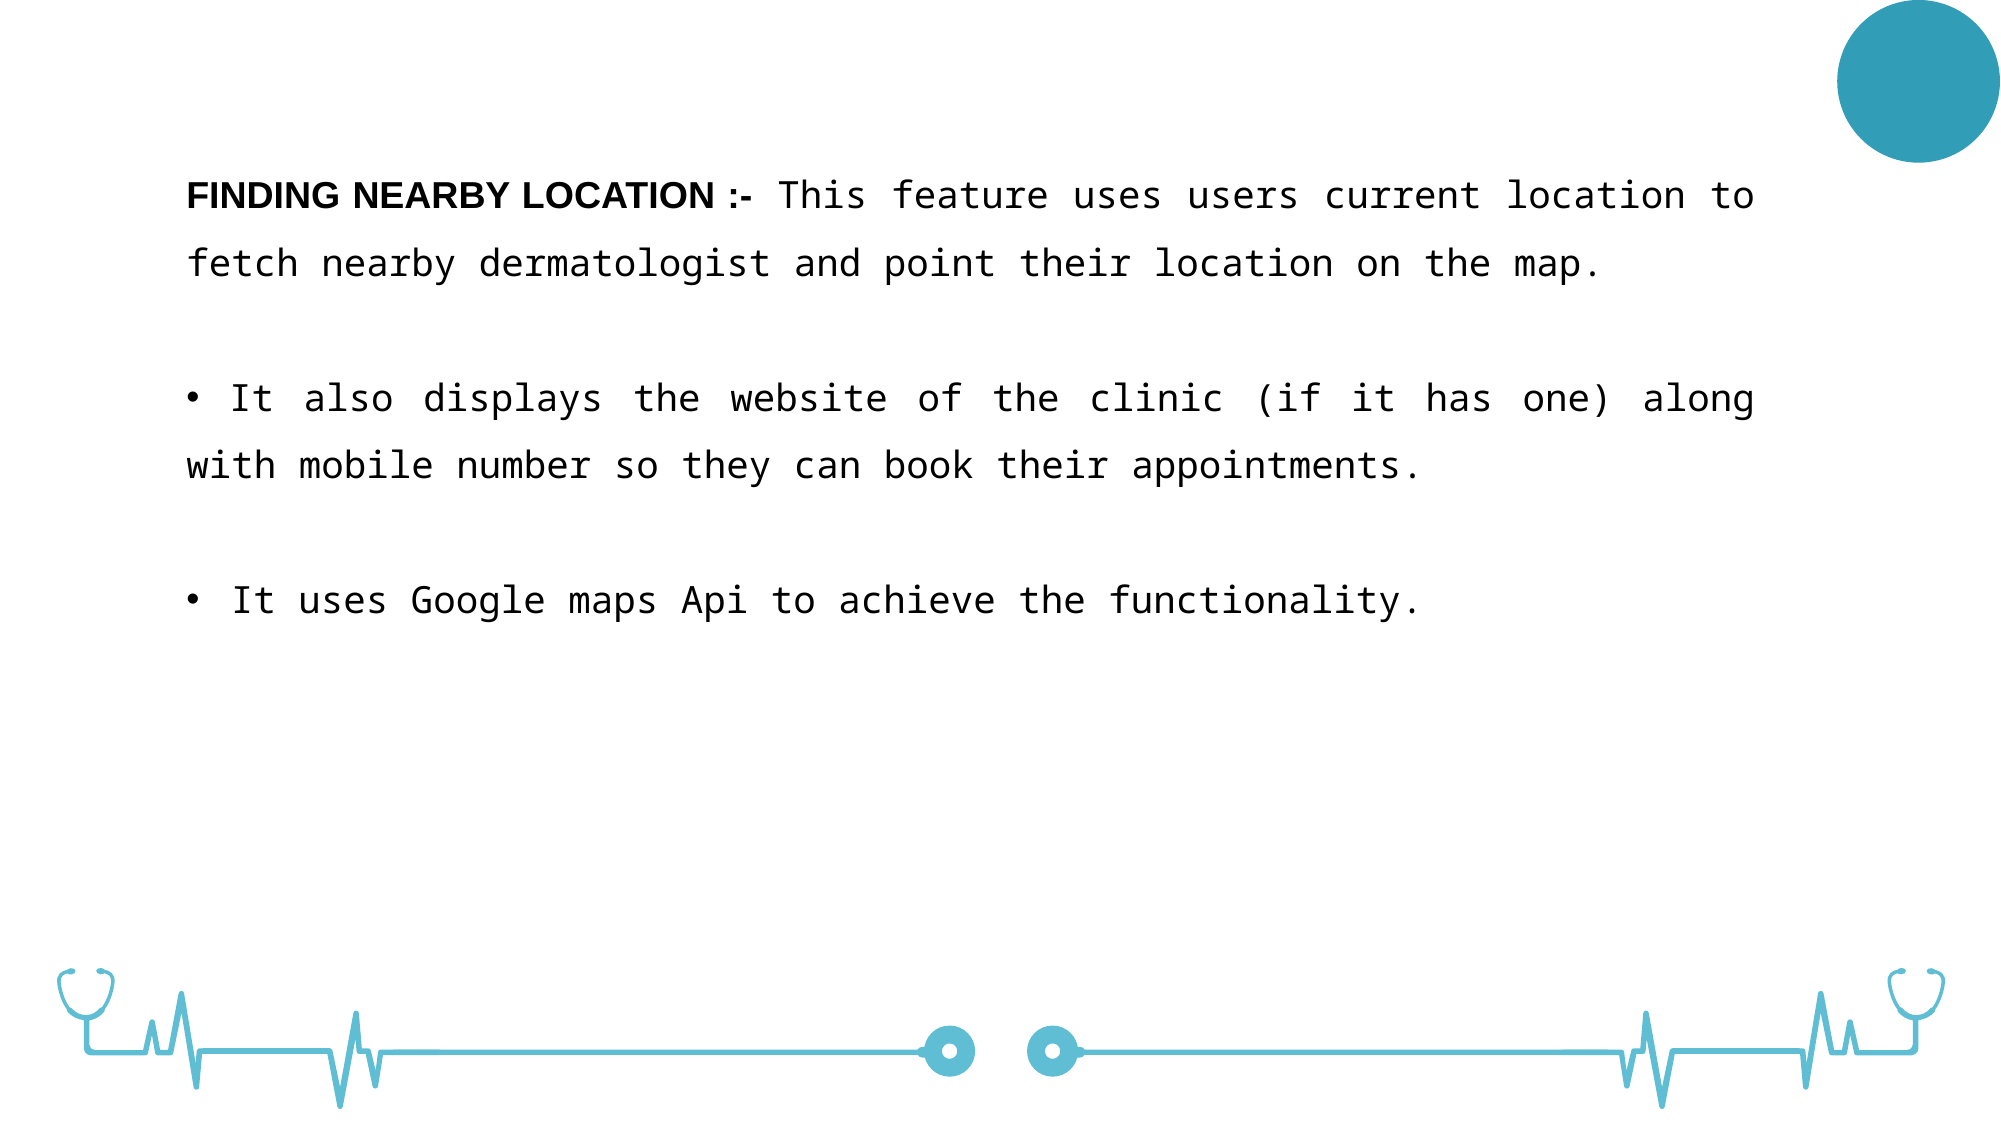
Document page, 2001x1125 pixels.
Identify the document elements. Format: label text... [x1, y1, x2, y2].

text_box [1836, 0, 2000, 164]
text_box FINDING NEARBY LOCATION :- This feature uses users current location to fetch nearby dermatologist and point their location on the map. It also displays the website of the clinic (if it has one) along with mobile number so they can book their appointments. It uses Google maps Api to achieve the functionality. [171, 141, 1770, 764]
text_box [147, 62, 1813, 325]
